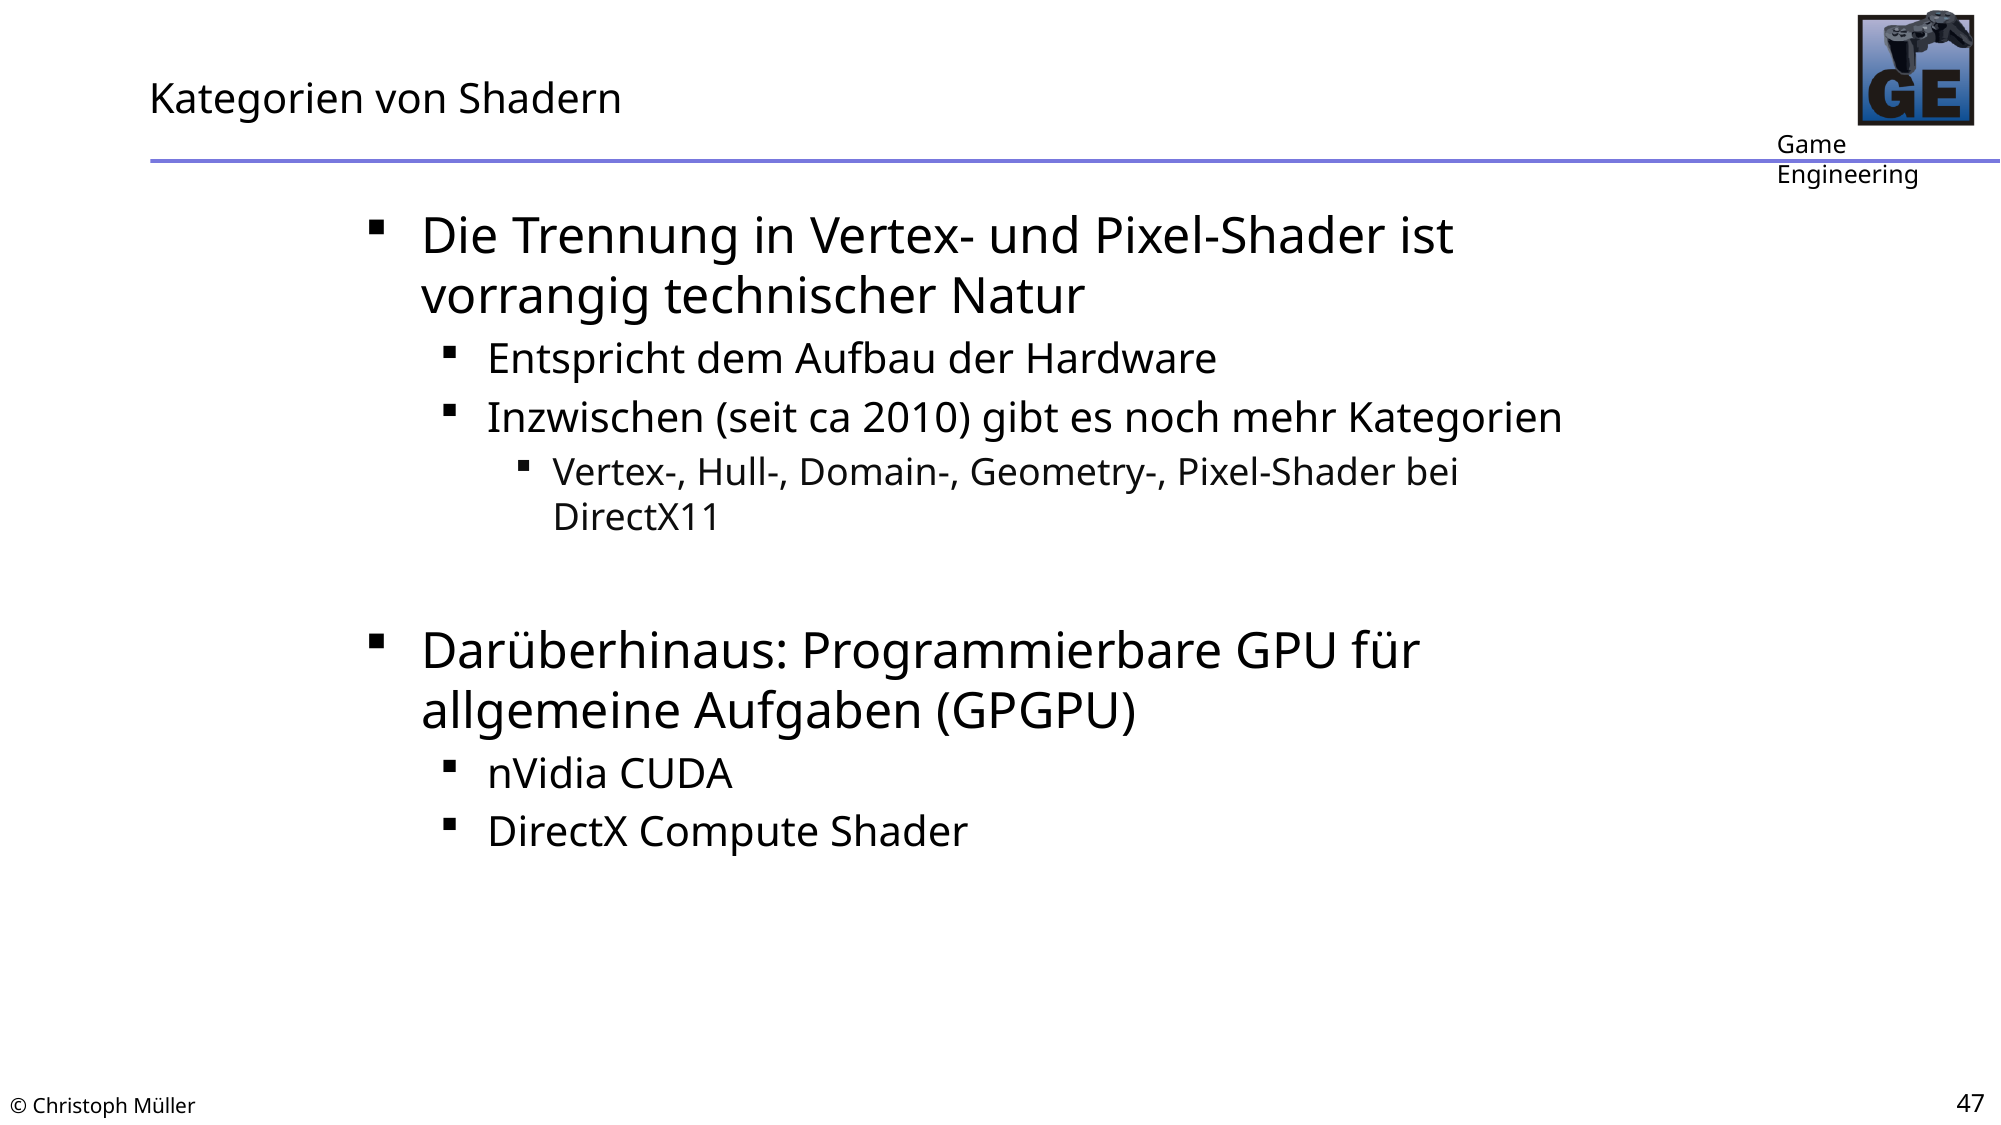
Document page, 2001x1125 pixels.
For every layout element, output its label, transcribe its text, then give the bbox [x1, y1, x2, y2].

title Kategorien von Shadern [133, 42, 1236, 151]
picture [1850, 8, 1981, 132]
list Die Trennung in Vertex- und Pixel-Shader ist vorrangig technischer Natur Entspricht dem Aufbau der Hardware Inzwischen (seit ca 2010) gibt es noch mehr Kategorien Vertex-, Hull-, Domain-, Geometry-, Pixel-Shader bei DirectX11 Darüberhinaus: Programmierbare GPU für allgemeine Aufgaben (GPGPU) nVidia CUDA DirectX Compute Shader [350, 196, 1650, 1059]
